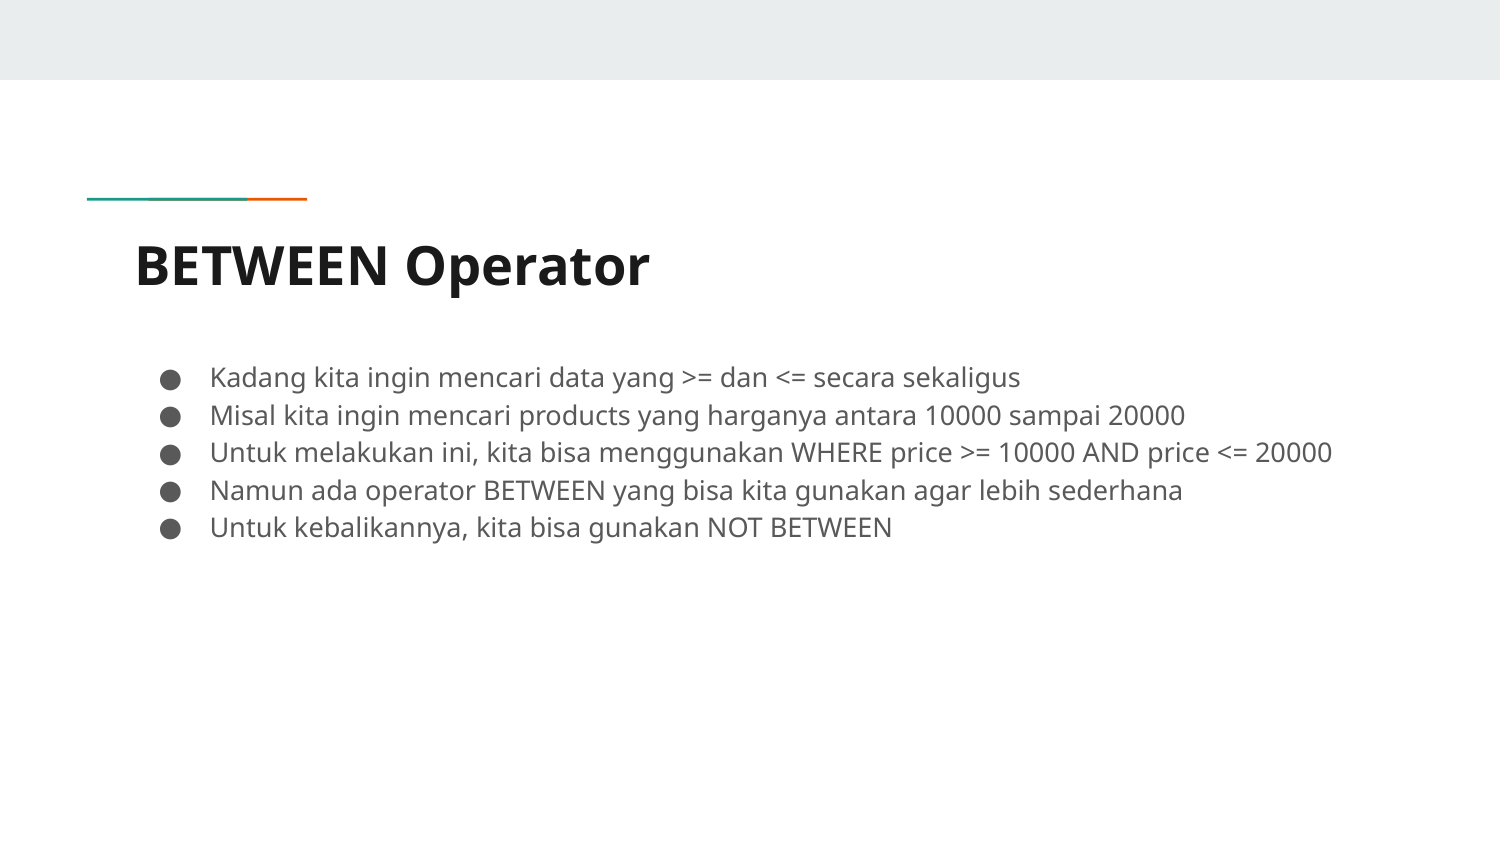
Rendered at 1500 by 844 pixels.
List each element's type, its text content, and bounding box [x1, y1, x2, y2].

list Kadang kita ingin mencari data yang >= dan <= secara sekaligus Misal kita ingin mencari products yang harganya antara 10000 sampai 20000 Untuk melakukan ini, kita bisa menggunakan WHERE price >= 10000 AND price <= 20000 Namun ada operator BETWEEN yang bisa kita gunakan agar lebih sederhana Untuk kebalikannya, kita bisa gunakan NOT BETWEEN [119, 341, 1381, 712]
title BETWEEN Operator [119, 216, 1381, 305]
